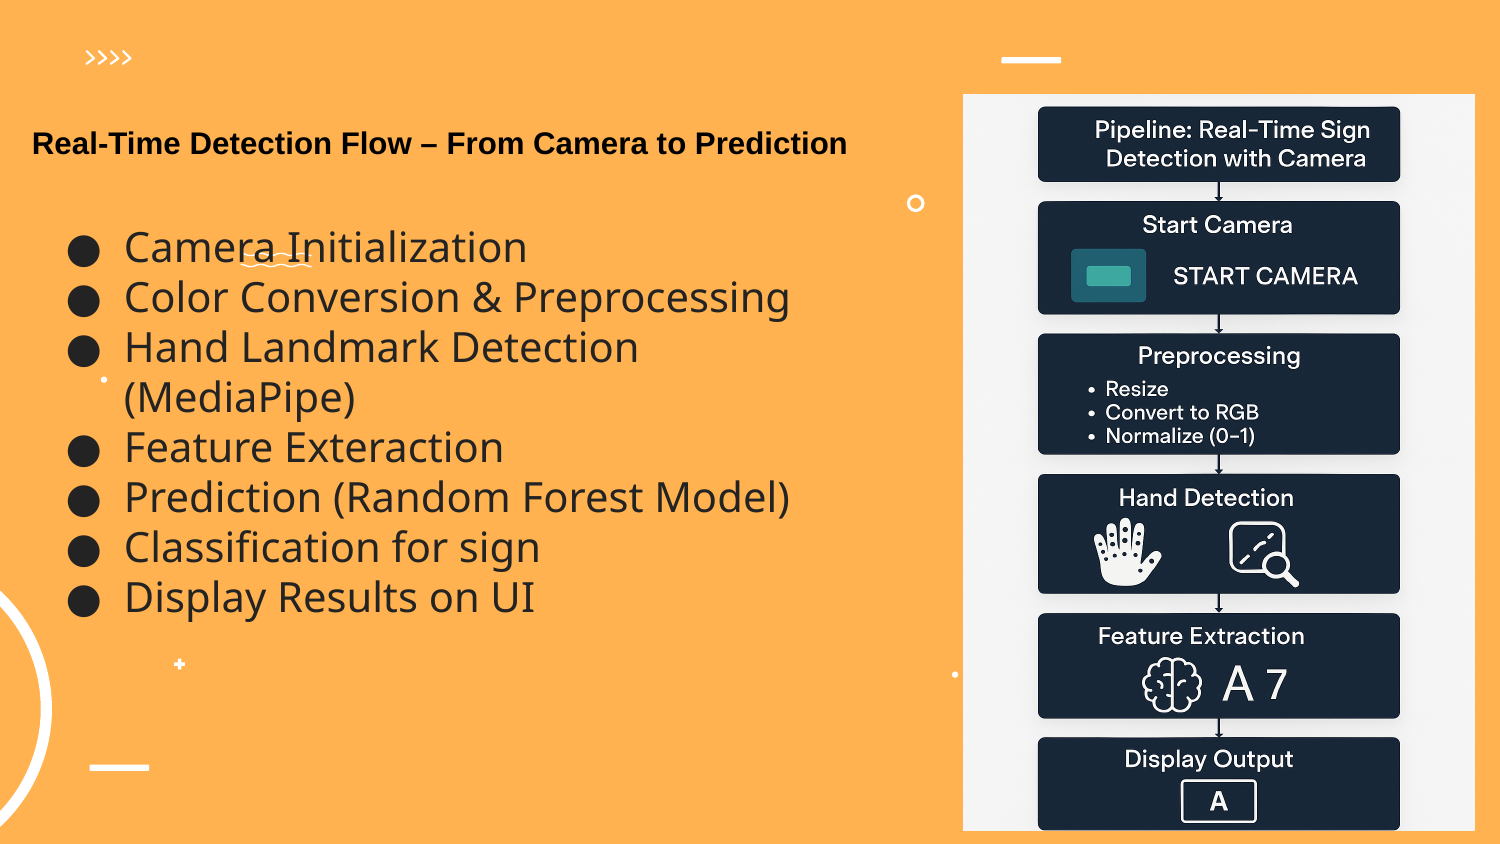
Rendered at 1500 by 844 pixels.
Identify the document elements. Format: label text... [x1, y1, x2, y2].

title Real-Time Detection Flow – From Camera to Prediction [16, 102, 939, 189]
list Camera Initialization Color Conversion & Preprocessing Hand Landmark Detection (MediaPipe) Feature Exteraction Prediction (Random Forest Model) Classification for sign Display Results on UI [33, 205, 885, 814]
text_box [0, 590, 52, 827]
picture [962, 94, 1476, 831]
